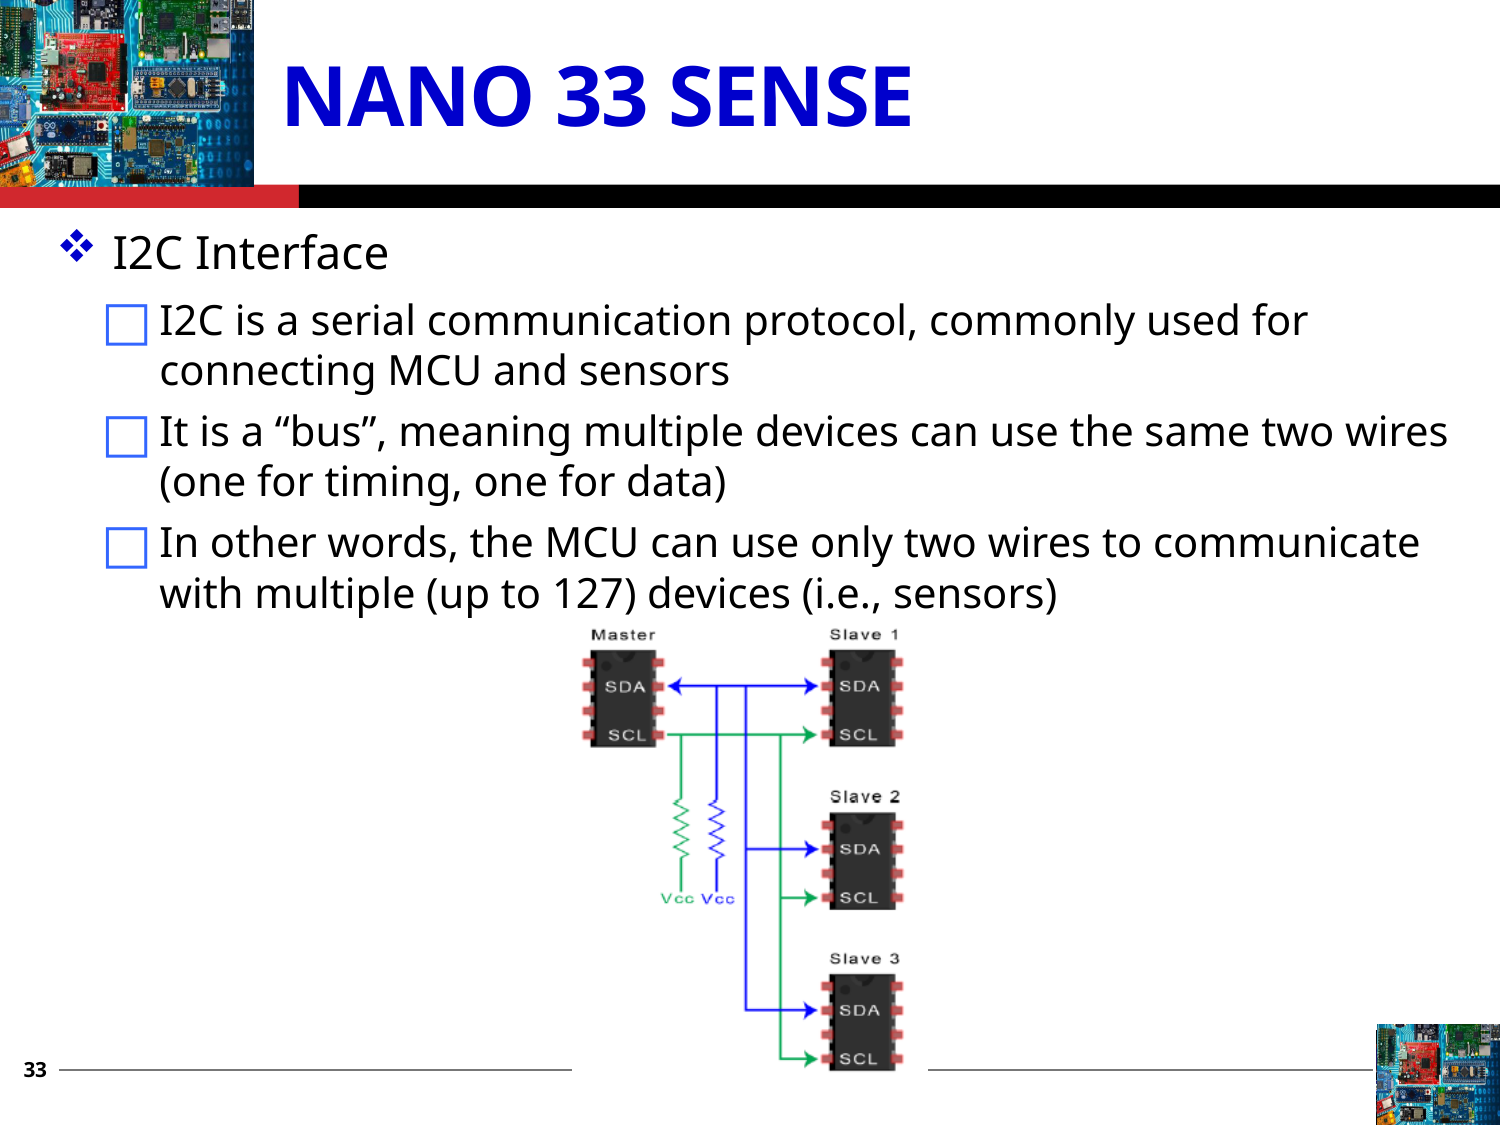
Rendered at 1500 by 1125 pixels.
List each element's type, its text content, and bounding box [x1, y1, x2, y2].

title Nano 33 Sense [265, 25, 1471, 161]
slide_number 33 [11, 1052, 59, 1089]
picture [572, 622, 928, 1100]
picture [0, 0, 254, 187]
picture [1376, 1024, 1500, 1125]
list I2C Interface I2C is a serial communication protocol, commonly used for connecting MCU and sensors It is a “bus”, meaning multiple devices can use the same two wires (one for timing, one for data) In other words, the MCU can use only two wires to communicate with multiple (up to 127) devices (i.e., sensors) [41, 219, 1471, 1071]
